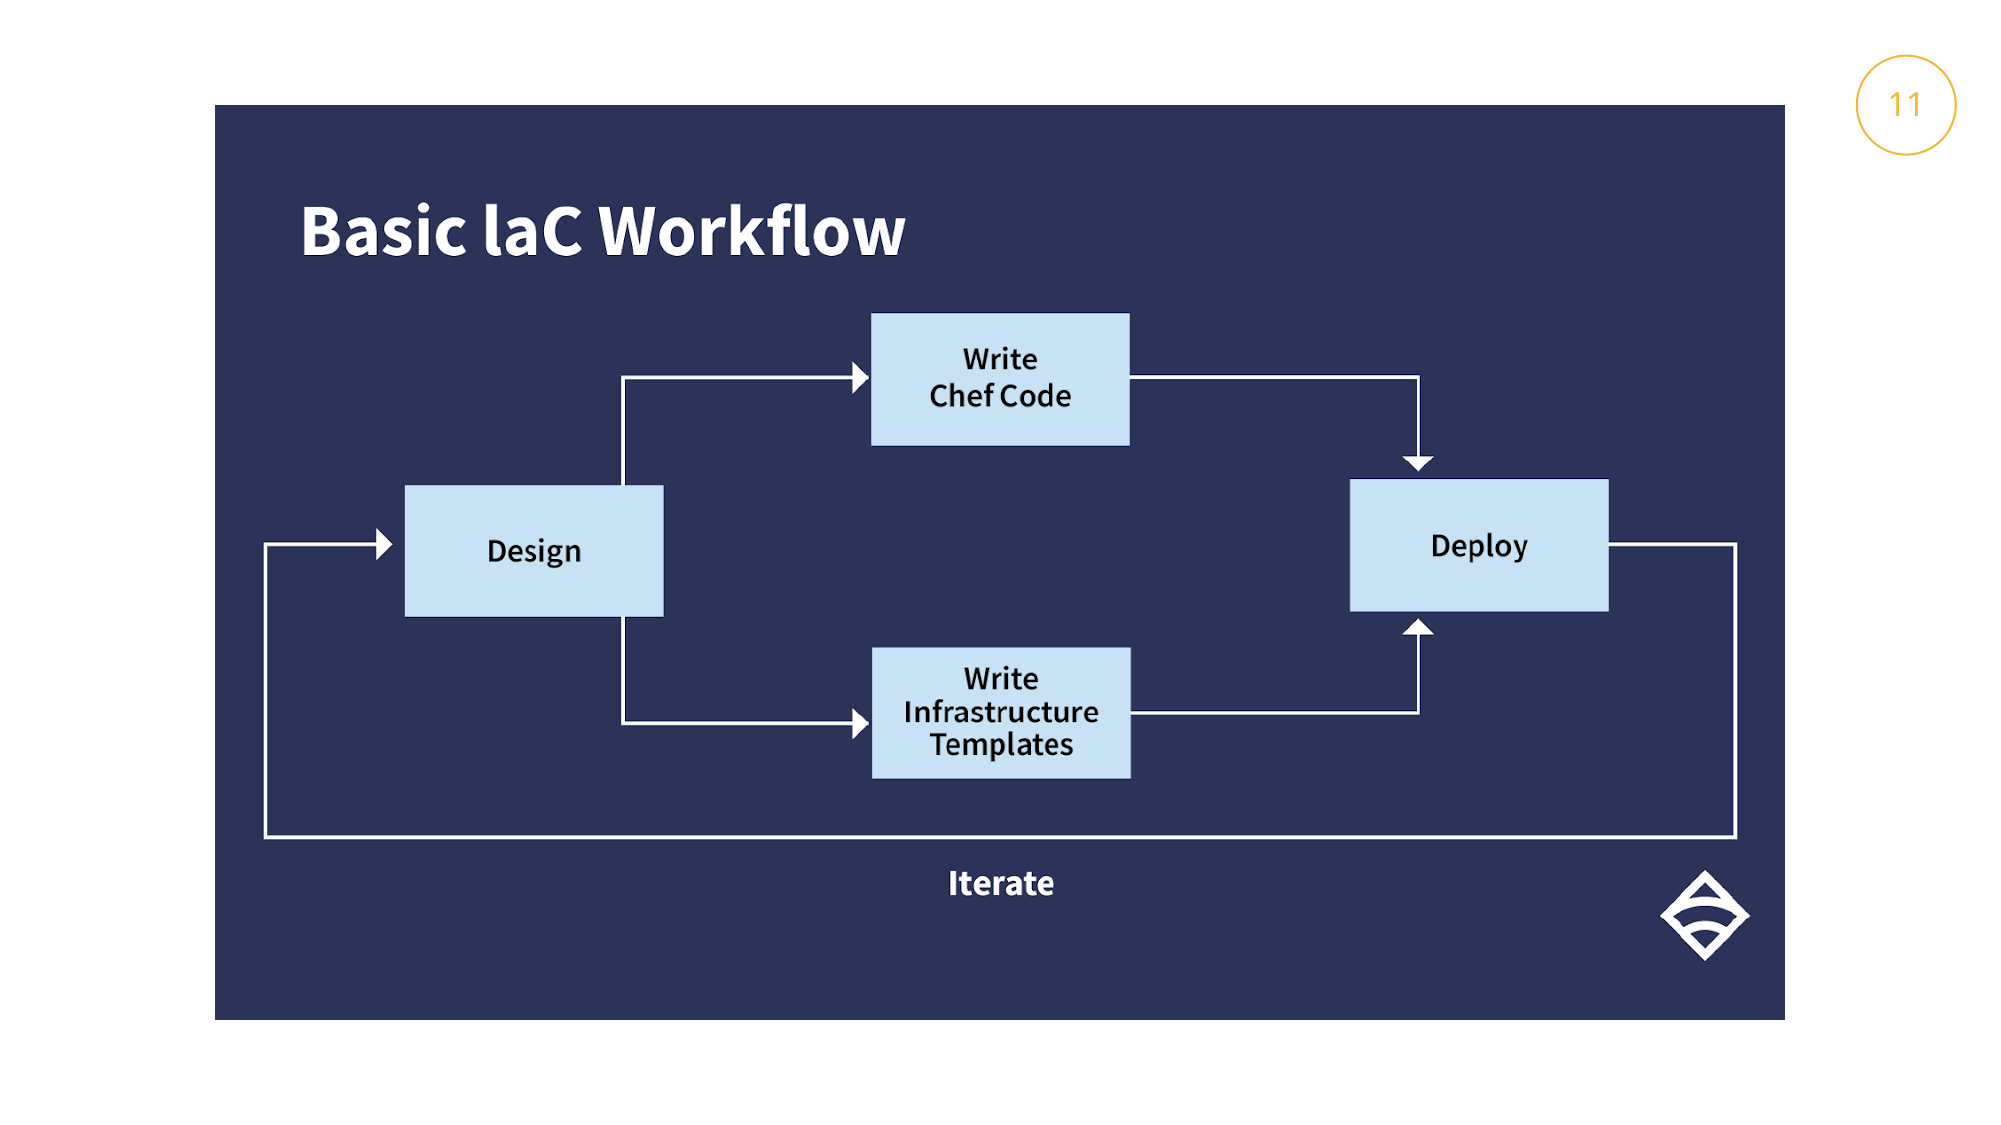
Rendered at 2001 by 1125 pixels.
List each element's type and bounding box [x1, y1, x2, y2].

picture [215, 105, 1785, 1020]
text_box [1856, 55, 1956, 155]
